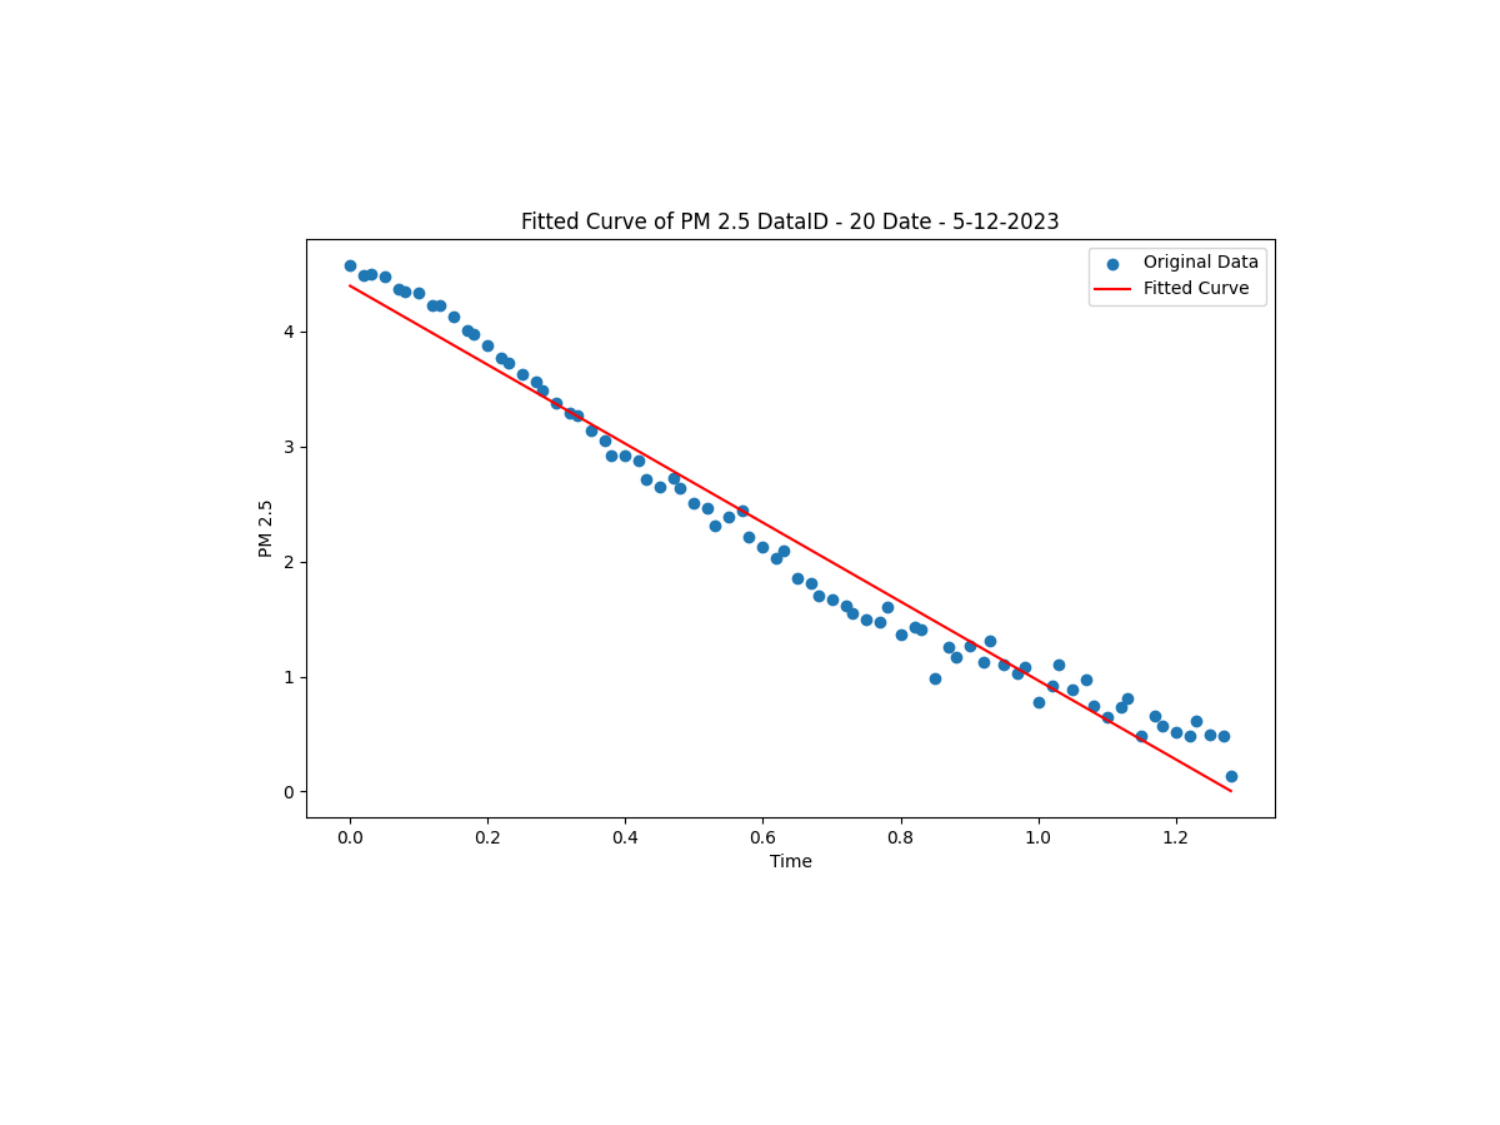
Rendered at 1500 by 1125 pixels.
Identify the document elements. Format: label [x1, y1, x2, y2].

picture [149, 149, 1401, 901]
